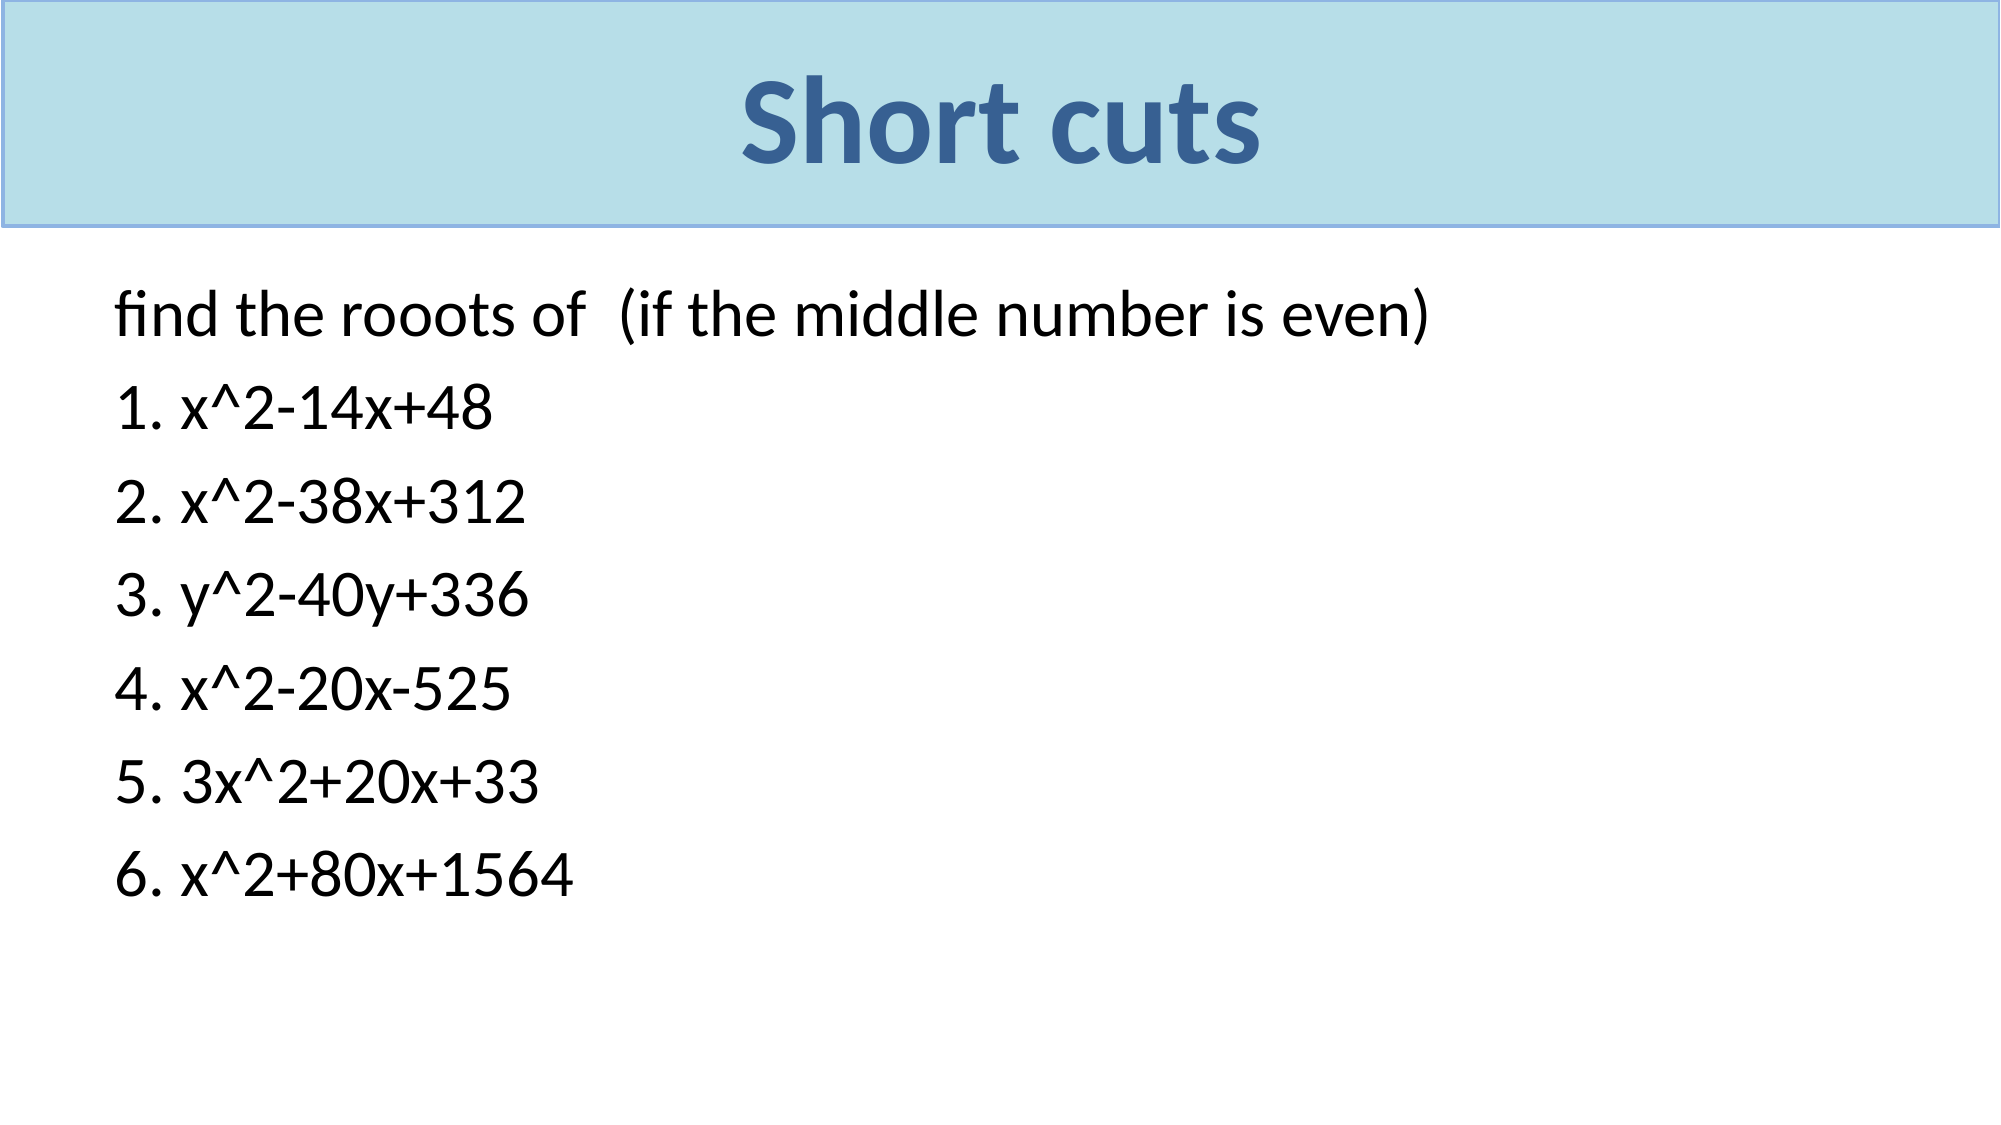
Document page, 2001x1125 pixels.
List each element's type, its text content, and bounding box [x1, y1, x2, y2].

list find the rooots of (if the middle number is even) 1. x^2-14x+48 2. x^2-38x+312 3. y^2-40y+336 4. x^2-20x-525 5. 3x^2+20x+33 6. x^2+80x+1564 [99, 262, 1900, 1005]
text_box Short cuts [1, 0, 2000, 228]
